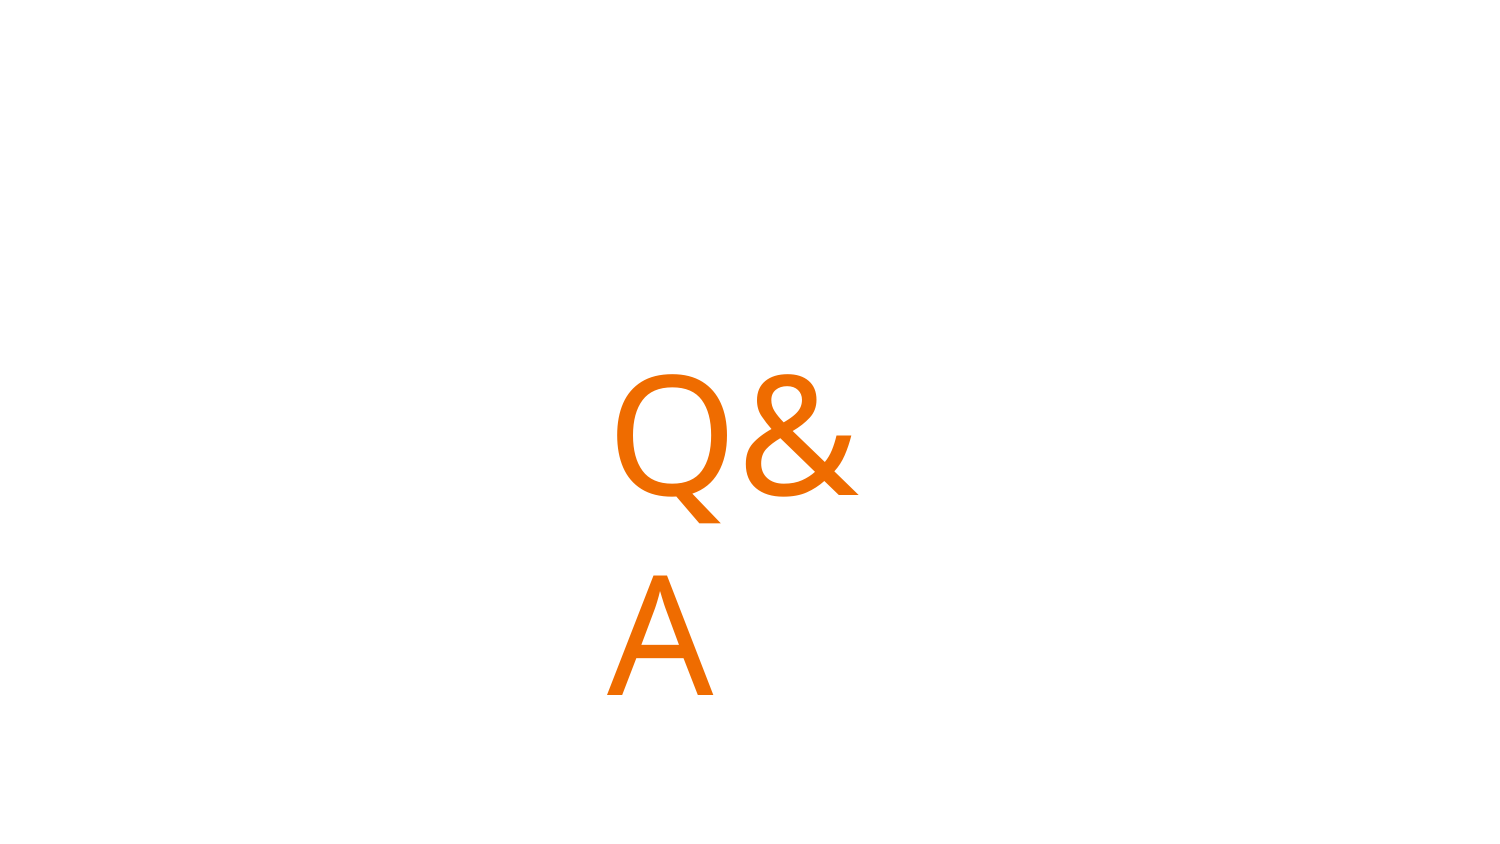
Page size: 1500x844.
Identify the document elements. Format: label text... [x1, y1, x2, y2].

text_box Q&A [592, 314, 908, 530]
